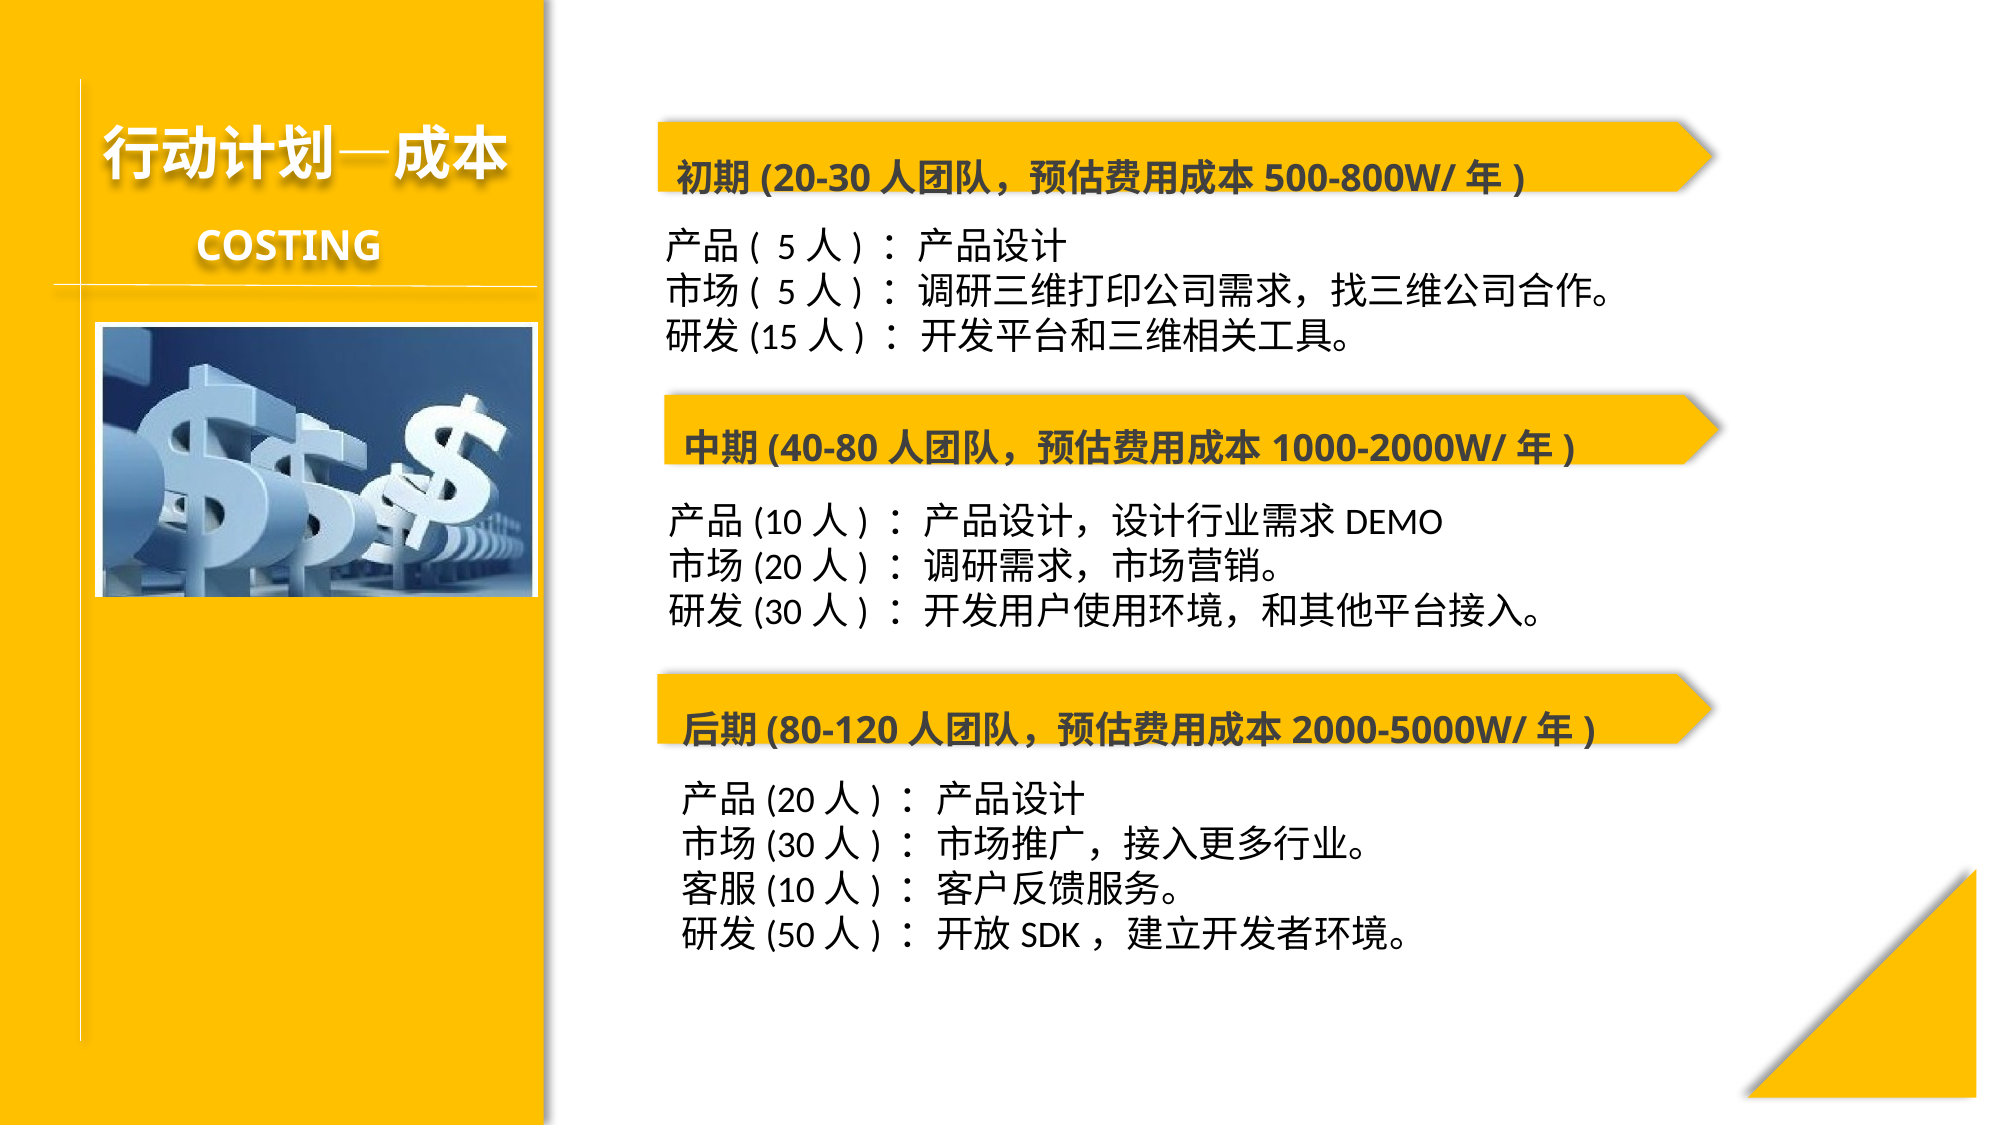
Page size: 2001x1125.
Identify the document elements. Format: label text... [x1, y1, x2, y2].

text_box [1550, 120, 1714, 193]
text_box 产品( 5人) ：产品设计 市场( 5人) ：调研三维打印公司需求，找三维公司合作。 研发(15人) ：开发平台和三维相关工具。 [575, 214, 1646, 365]
text_box 初期(20-30人团队，预估费用成本500-800W/年) [661, 92, 1550, 206]
text_box COSTING [180, 211, 398, 277]
text_box [1600, 393, 1721, 466]
text_box 后期(80-120人团队，预估费用成本2000-5000W/年) [667, 644, 1621, 759]
text_box 产品(10人) ：产品设计，设计行业需求DEMO 市场(20人) ：调研需求，市场营销。 研发(30人) ：开发用户使用环境，和其他平台接入。 [579, 489, 1577, 640]
text_box [656, 673, 667, 745]
text_box 产品(20人) ：产品设计 市场(30人) ：市场推广，接入更多行业。 客服(10人) ：客户反馈服务。 研发(50人) ：开放SDK，建立开发者环境。 [591, 767, 1797, 1008]
text_box [656, 120, 661, 193]
text_box [1745, 866, 1978, 1099]
picture [95, 322, 538, 597]
text_box 行动计划—成本 [88, 108, 526, 194]
text_box [1621, 673, 1714, 745]
text_box [0, 0, 545, 1125]
text_box 中期(40-80人团队，预估费用成本1000-2000W/年) [668, 365, 1600, 477]
text_box [663, 393, 668, 466]
